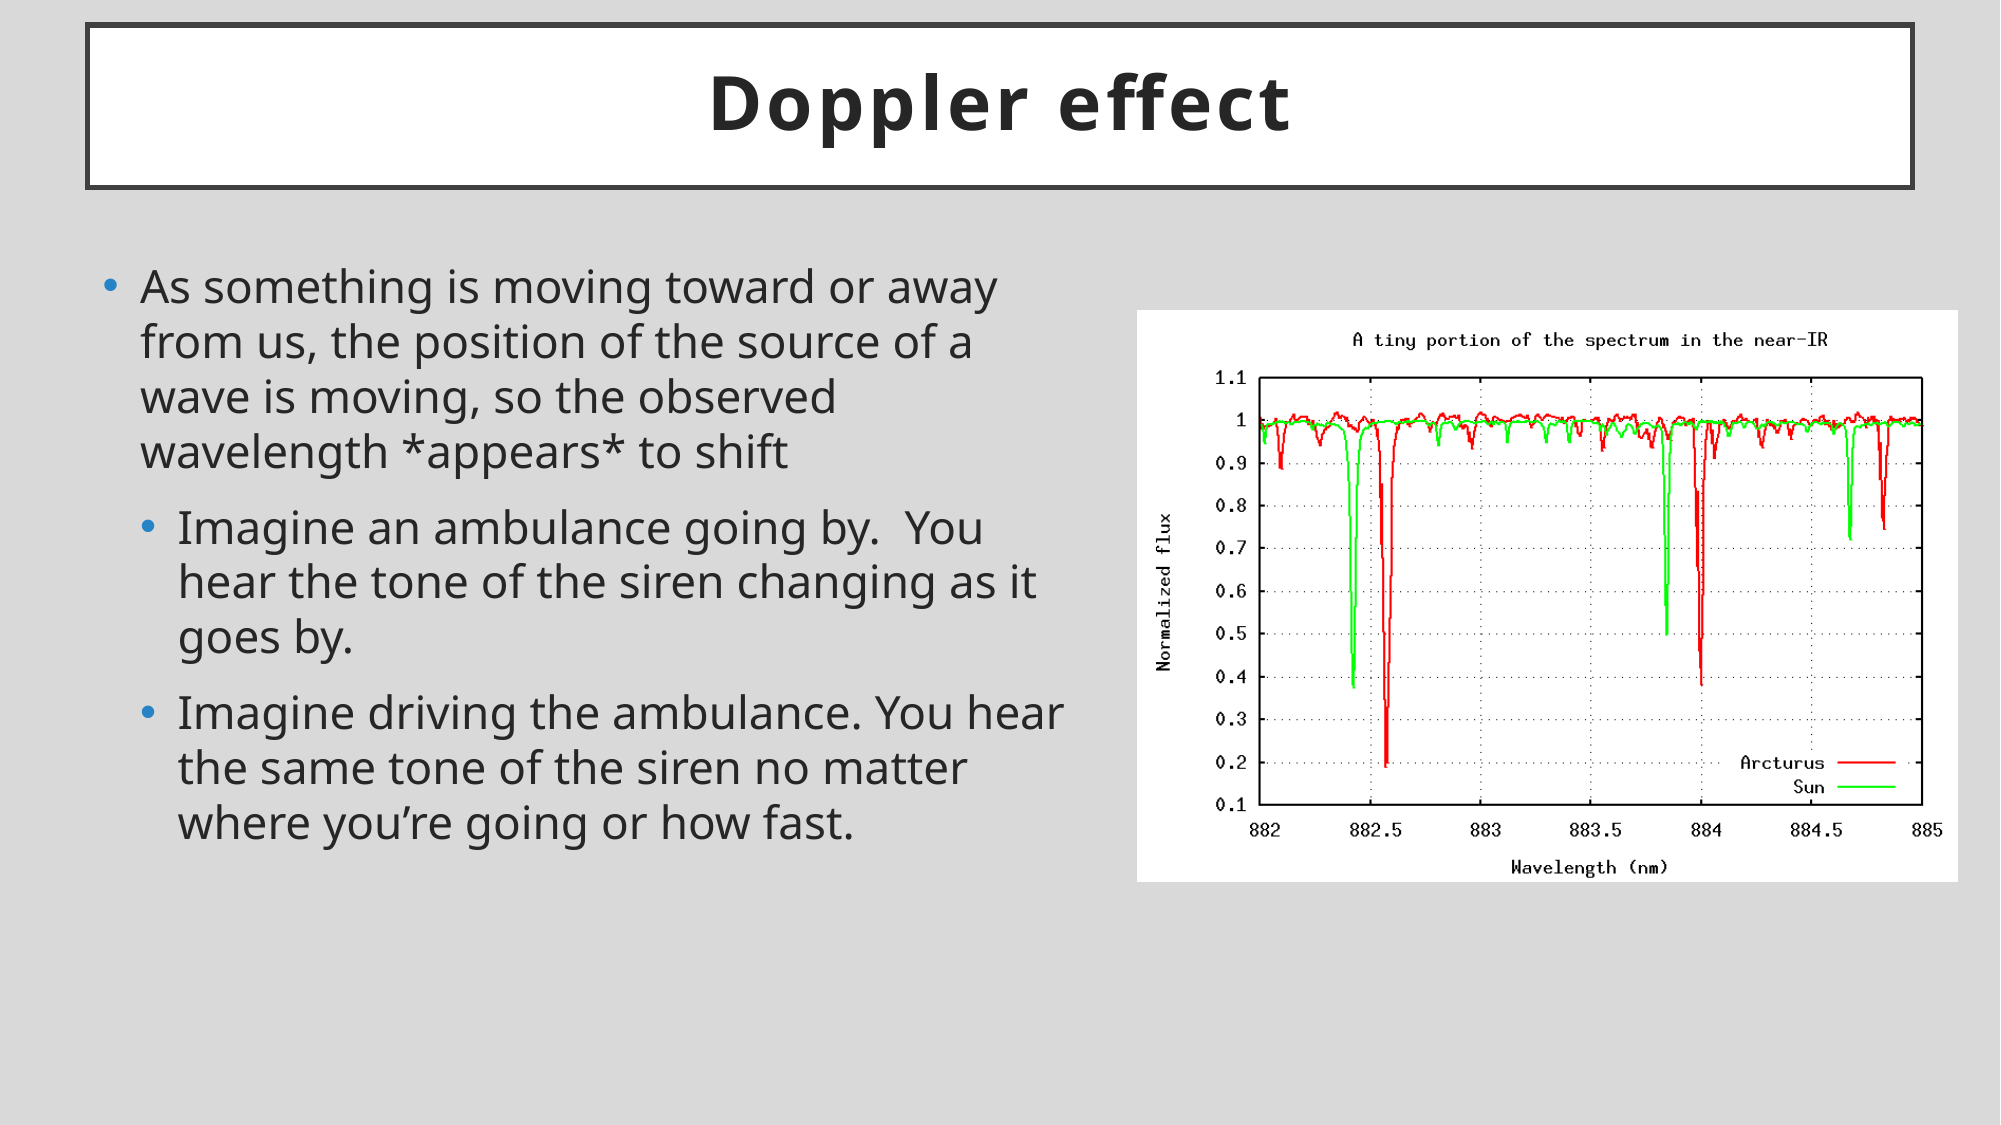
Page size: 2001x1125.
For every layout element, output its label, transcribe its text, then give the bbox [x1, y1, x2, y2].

list As something is moving toward or away from us, the position of the source of a wave is moving, so the observed wavelength *appears* to shift Imagine an ambulance going by. You hear the tone of the siren changing as it goes by. Imagine driving the ambulance. You hear the same tone of the siren no matter where you’re going or how fast. [87, 249, 1100, 942]
picture [1137, 310, 1958, 882]
title Doppler effect [85, 22, 1915, 190]
